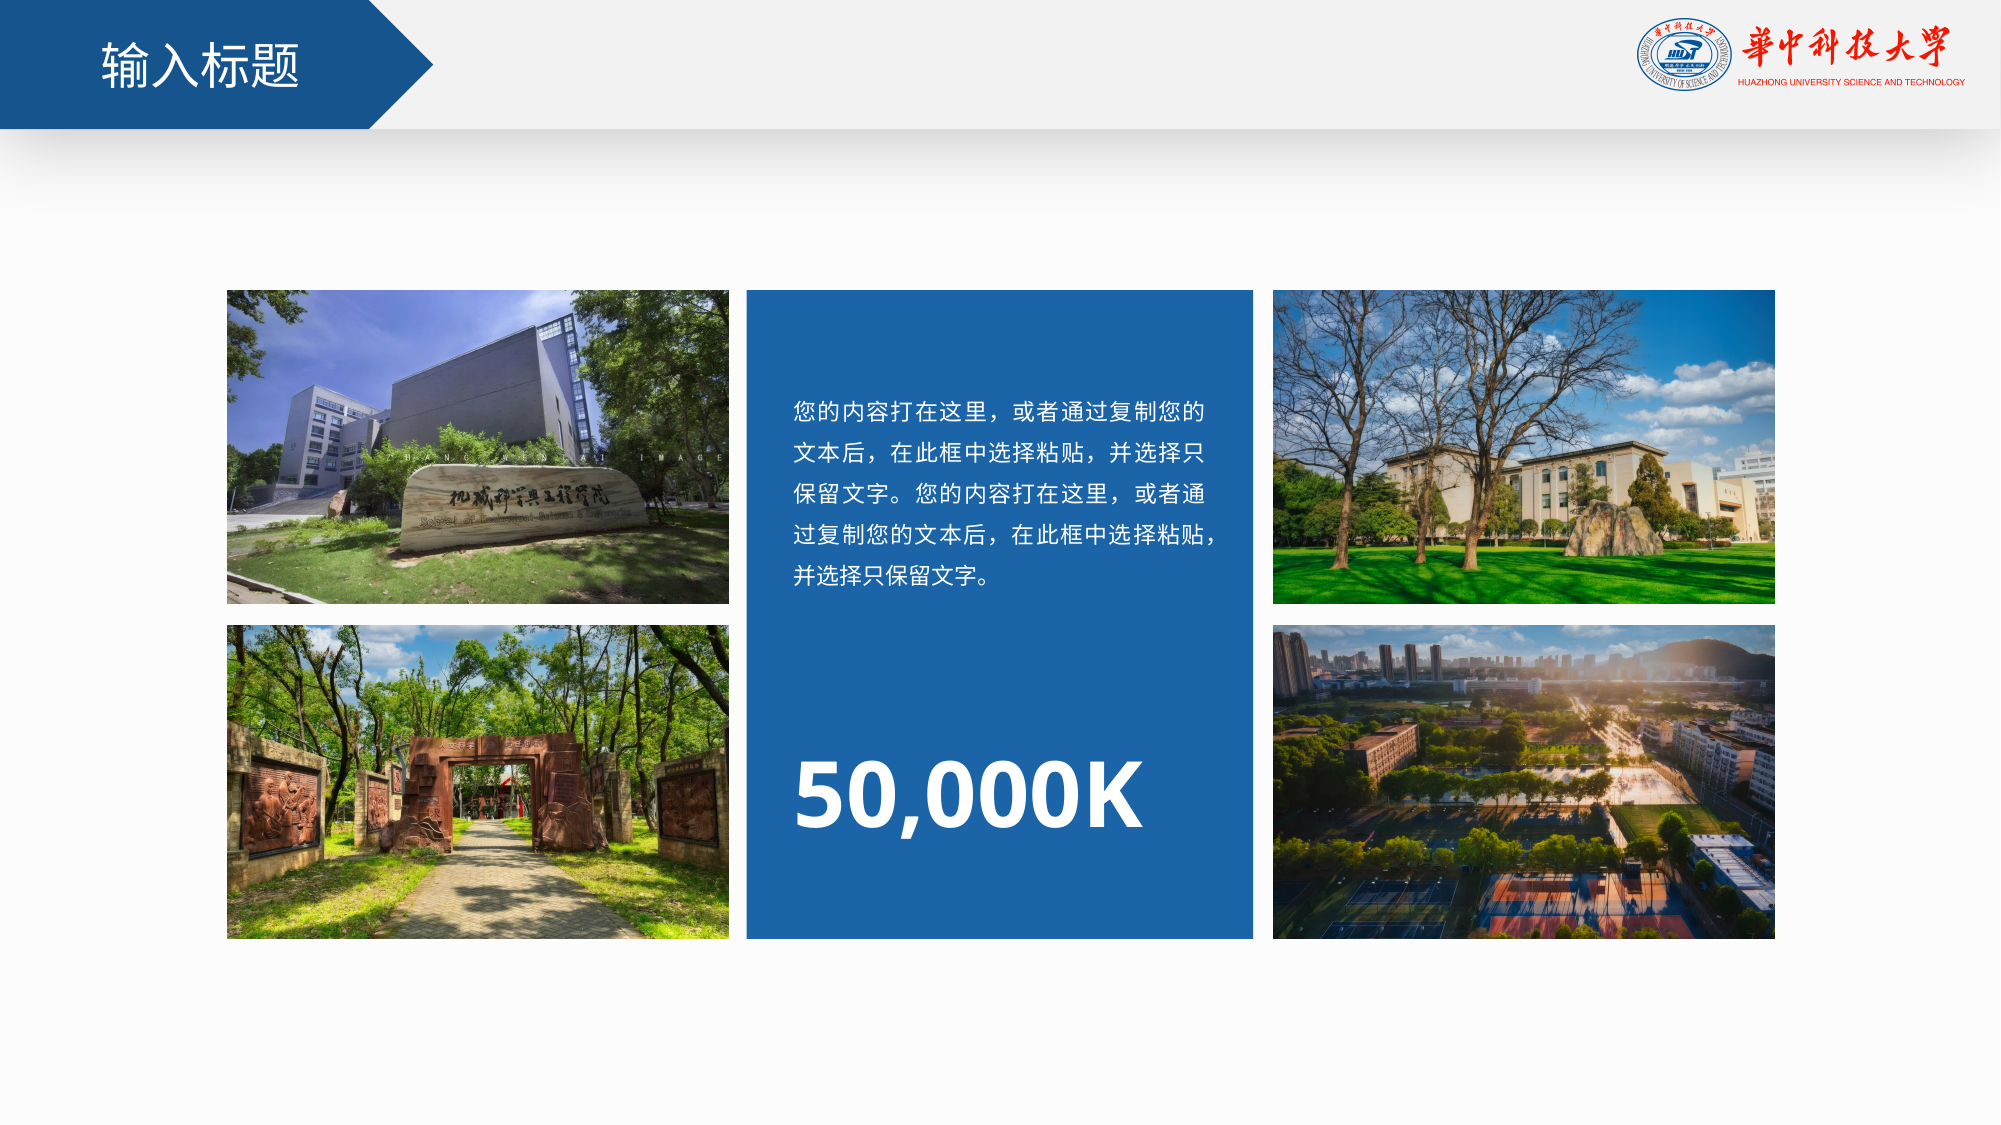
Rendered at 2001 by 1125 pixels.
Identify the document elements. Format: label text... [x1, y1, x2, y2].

picture [227, 625, 729, 939]
text_box 您的内容打在这里，或者通过复制您的文本后，在此框中选择粘贴，并选择只保留文字。您的内容打在这里，或者通过复制您的文本后，在此框中选择粘贴，并选择只保留文字。 50,000K [746, 289, 1254, 940]
picture [1273, 625, 1775, 939]
text_box 输入标题 [0, 0, 435, 131]
picture [1273, 289, 1775, 604]
picture [227, 289, 729, 604]
picture [1637, 18, 1965, 91]
